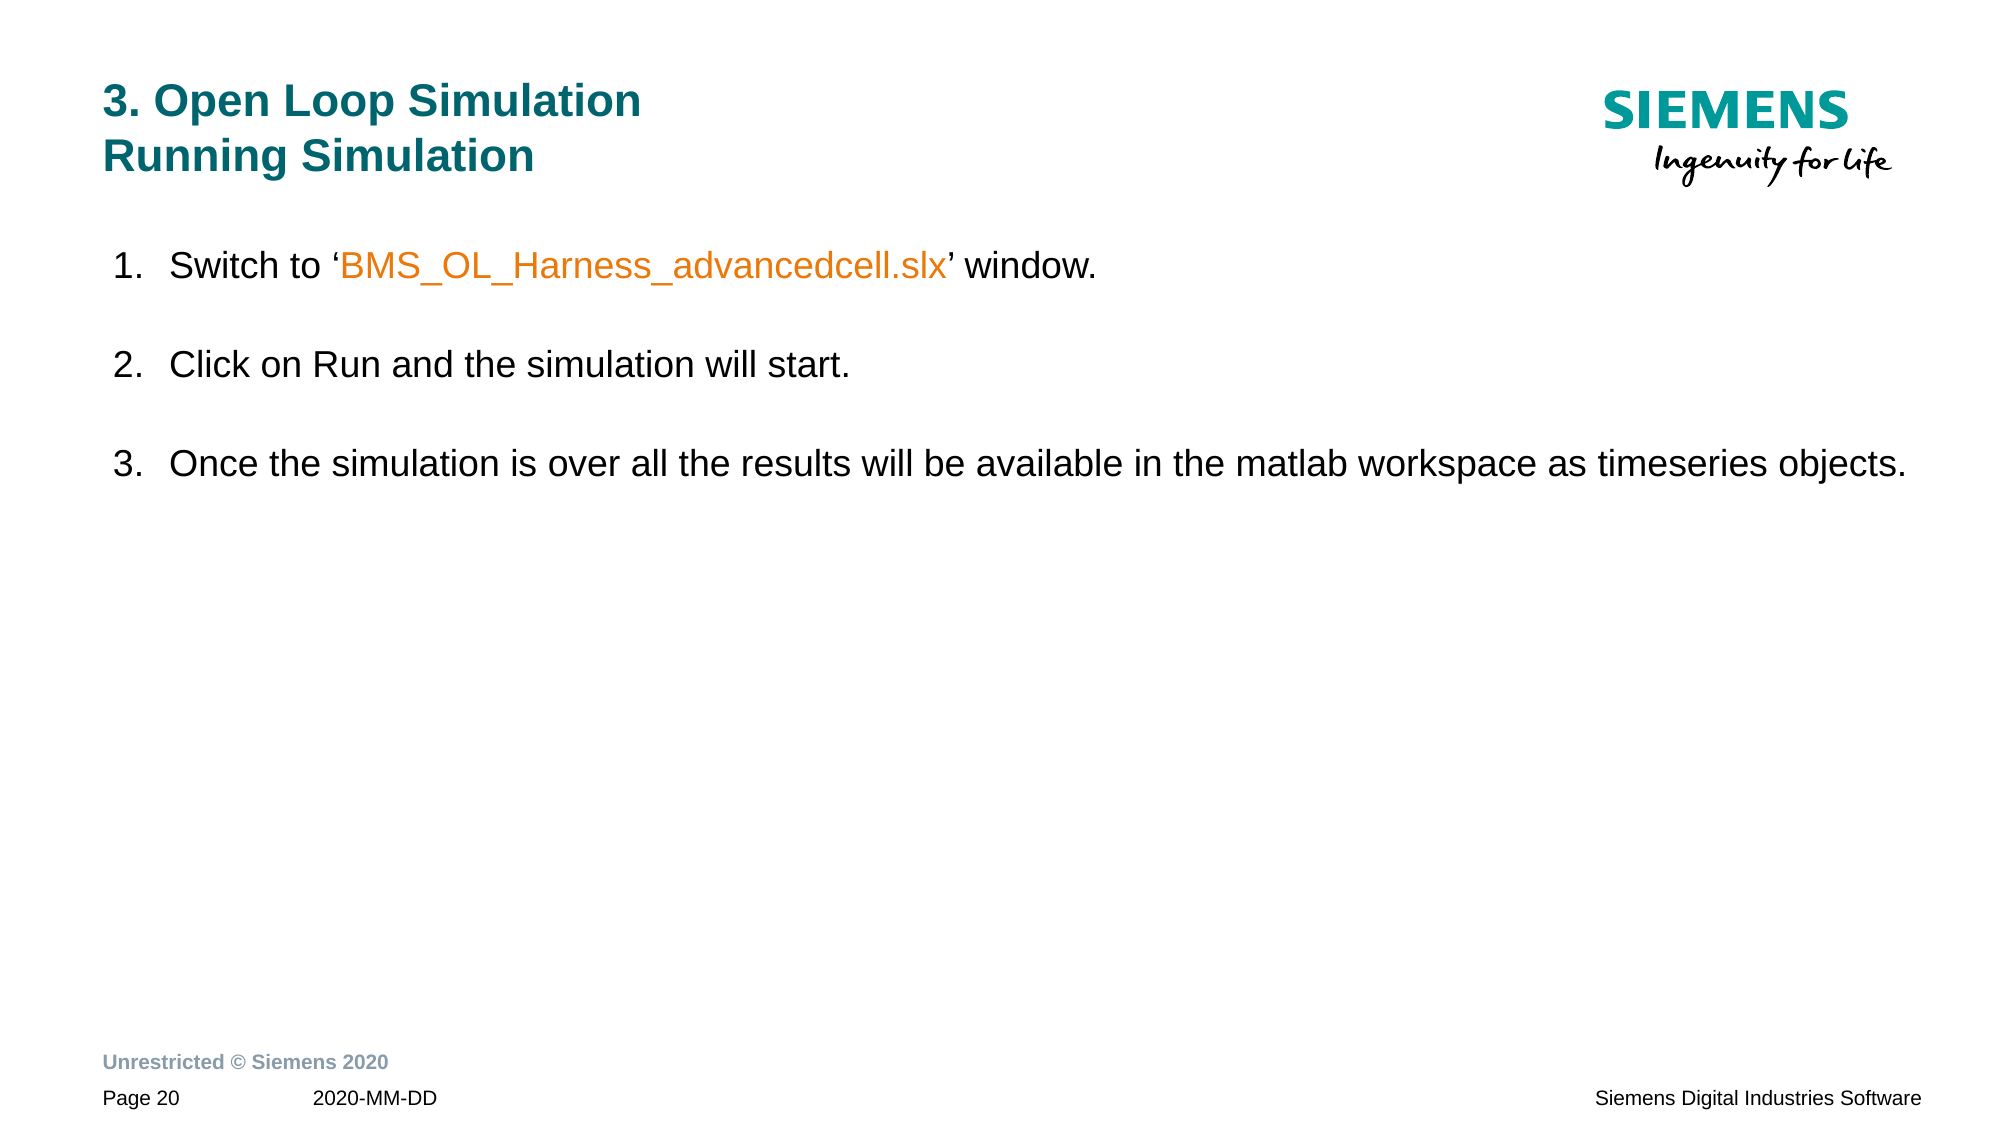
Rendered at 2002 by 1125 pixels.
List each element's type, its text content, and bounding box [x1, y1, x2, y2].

text_box Switch to ‘BMS_OL_Harness_advancedcell.slx’ window. Click on Run and the simulation will start. Once the simulation is over all the results will be available in the matlab workspace as timeseries objects. [112, 236, 1913, 1013]
title 3. Open Loop Simulation Running Simulation [0, 0, 2001, 237]
